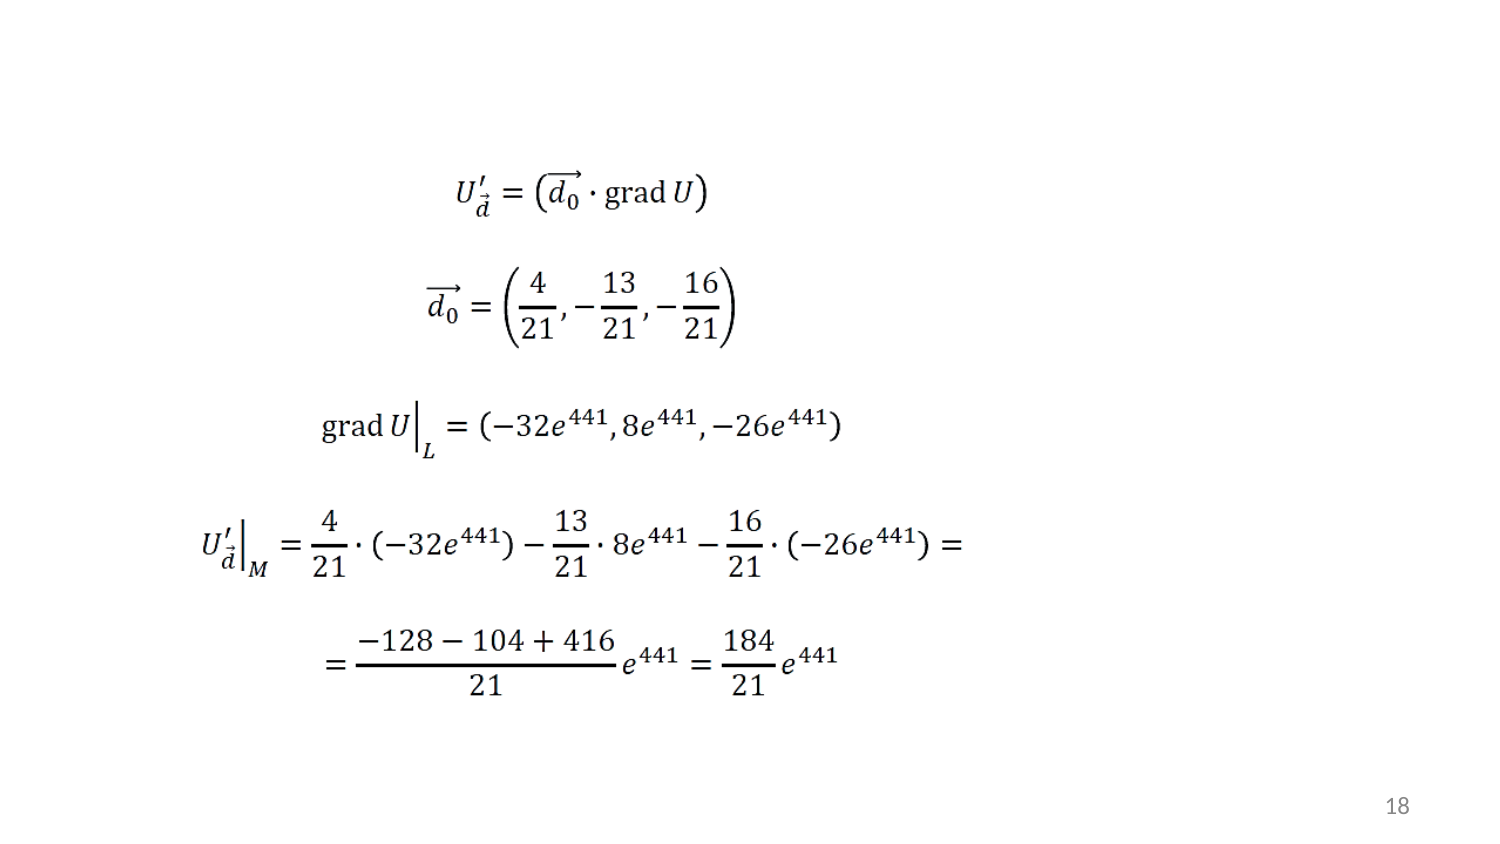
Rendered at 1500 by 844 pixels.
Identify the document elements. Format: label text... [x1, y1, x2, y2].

slide_number ‹#› [1074, 782, 1425, 827]
picture [140, 131, 1055, 713]
